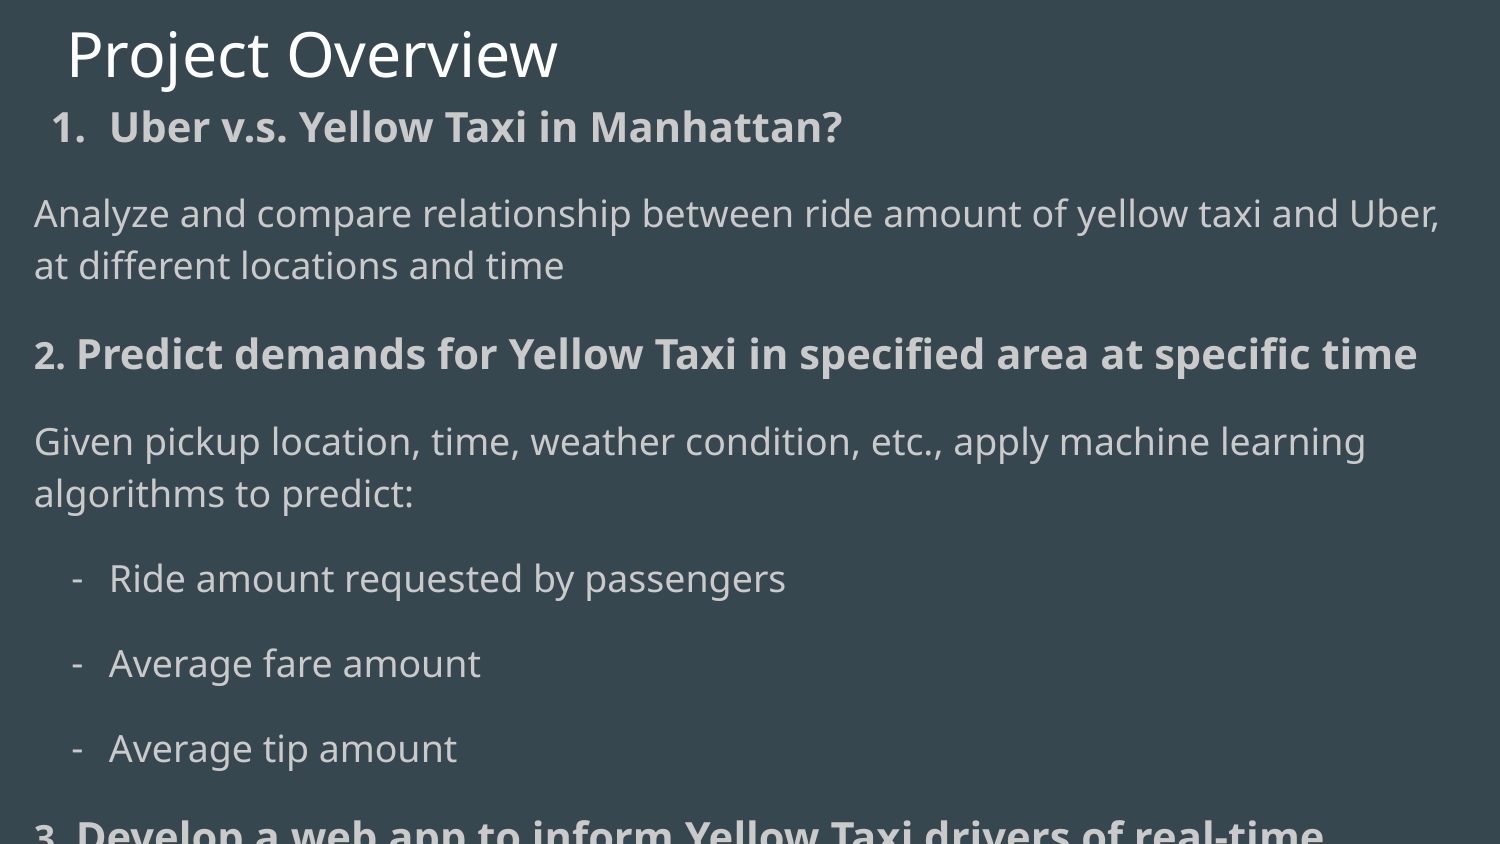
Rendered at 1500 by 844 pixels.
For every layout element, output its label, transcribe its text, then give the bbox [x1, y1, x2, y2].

title Project Overview [51, 0, 1449, 77]
list Uber v.s. Yellow Taxi in Manhattan? Analyze and compare relationship between ride amount of yellow taxi and Uber, at different locations and time 2. Predict demands for Yellow Taxi in specified area at specific time Given pickup location, time, weather condition, etc., apply machine learning algorithms to predict: Ride amount requested by passengers Average fare amount Average tip amount 3. Develop a web app to inform Yellow Taxi drivers of real-time predicted ride amount, distance, and tip, so that riders could make better pick-up decisions [18, 77, 1482, 722]
